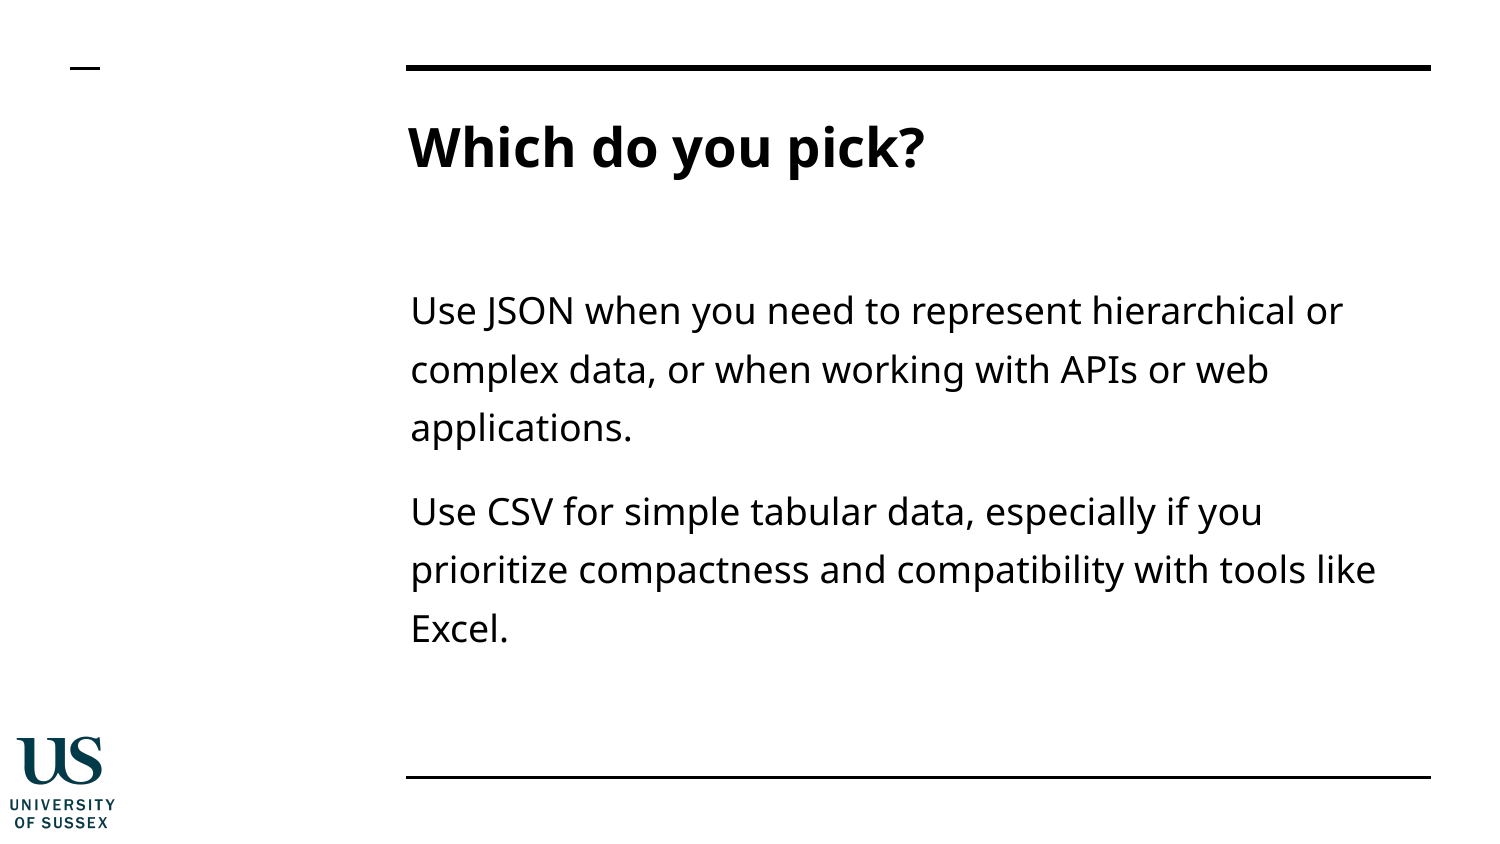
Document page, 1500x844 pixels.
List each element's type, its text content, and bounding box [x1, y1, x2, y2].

picture [0, 721, 123, 844]
list Use JSON when you need to represent hierarchical or complex data, or when working with APIs or web applications. Use CSV for simple tabular data, especially if you prioritize compactness and compatibility with tools like Excel. [395, 261, 1433, 755]
title Which do you pick? [393, 94, 1431, 199]
